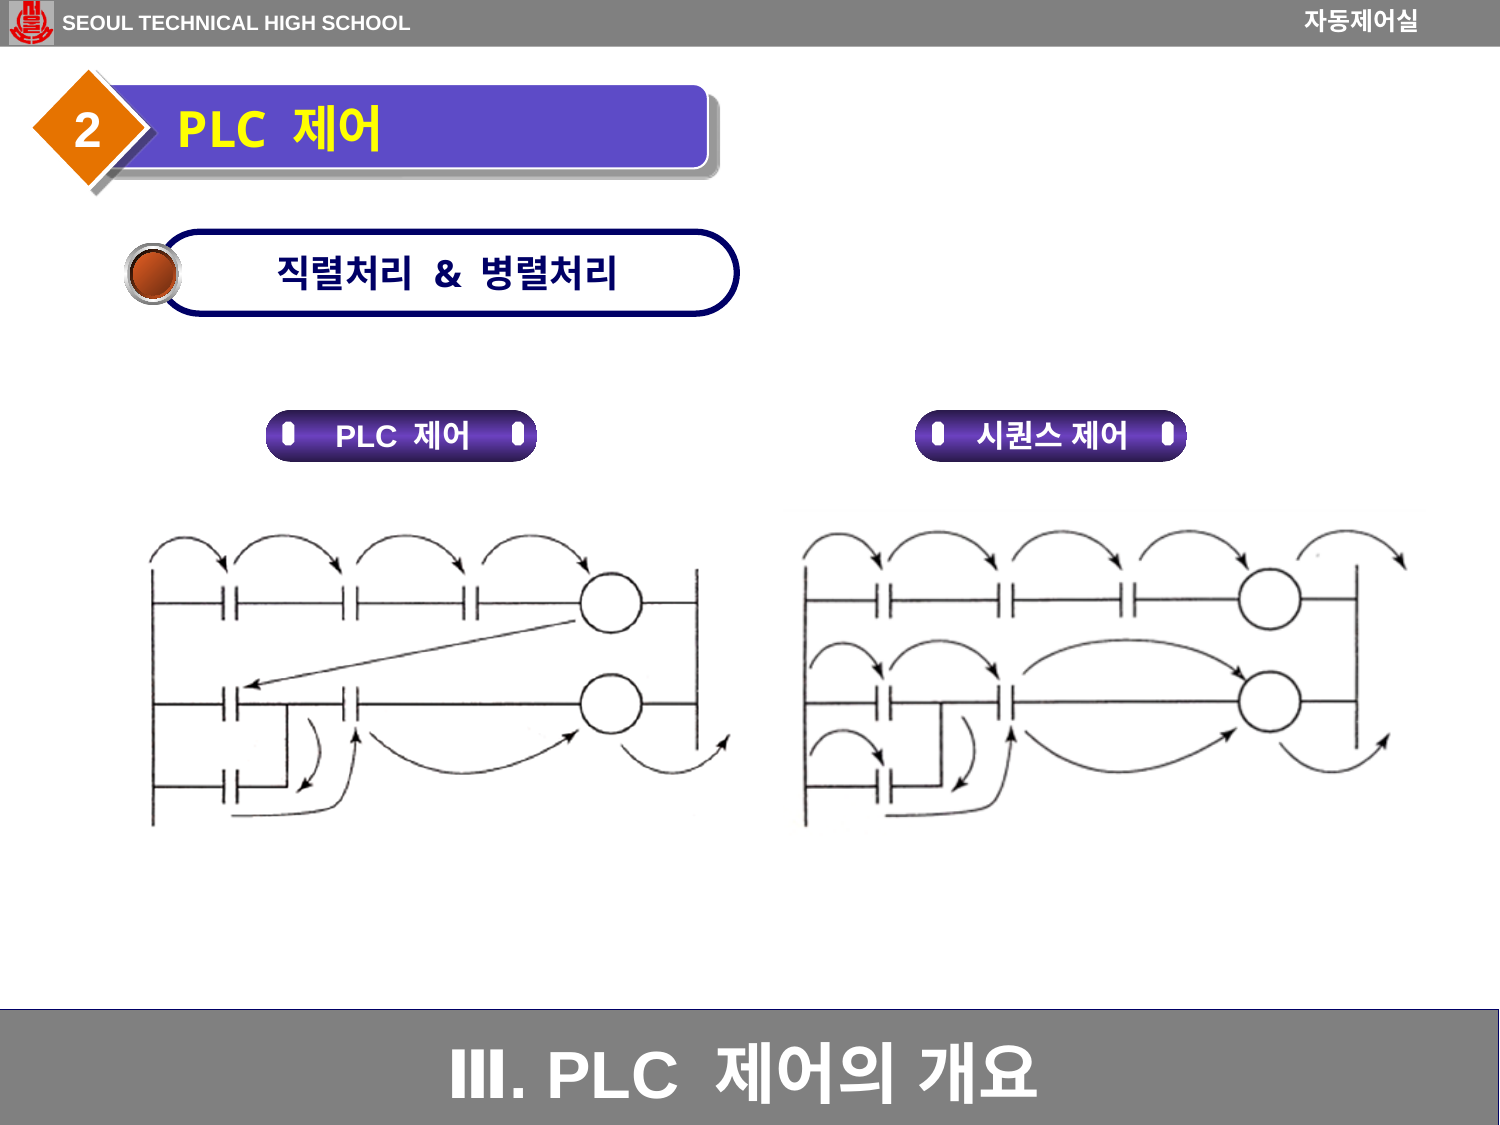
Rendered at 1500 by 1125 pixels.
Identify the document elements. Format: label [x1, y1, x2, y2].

picture [131, 514, 746, 836]
text_box [265, 408, 538, 463]
text_box [915, 408, 1188, 463]
text_box [123, 231, 738, 314]
text_box [0, 0, 1500, 75]
picture [782, 503, 1426, 837]
text_box [29, 66, 709, 190]
